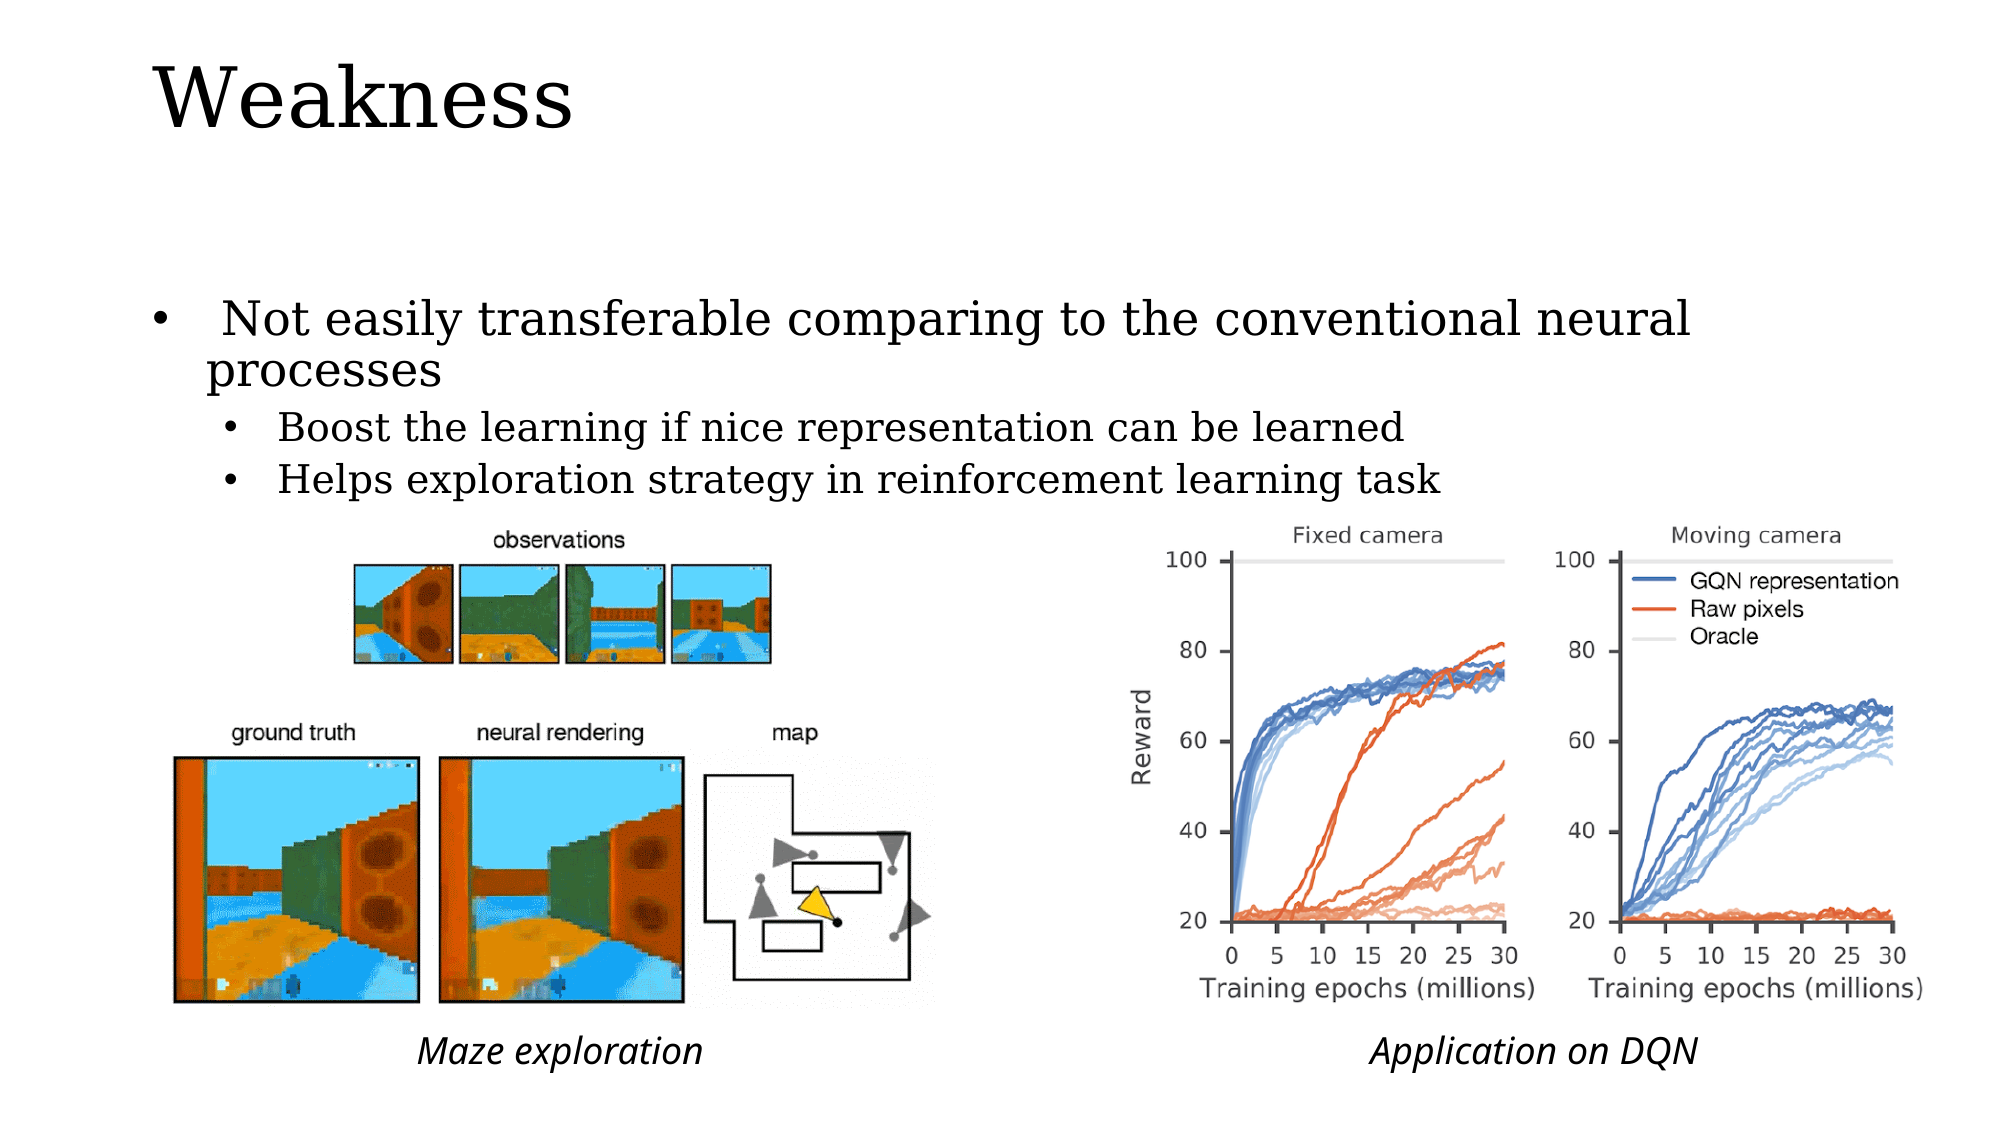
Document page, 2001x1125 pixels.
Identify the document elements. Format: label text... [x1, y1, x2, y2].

text_box Maze exploration [331, 1019, 789, 1079]
text_box Weakness [137, 59, 1863, 142]
picture [0, 510, 1931, 1009]
list Not easily transferable comparing to the conventional neural processes Boost the learning if nice representation can be learned Helps exploration strategy in reinforcement learning task [137, 287, 1863, 511]
text_box Application on DQN [1305, 1019, 1764, 1079]
